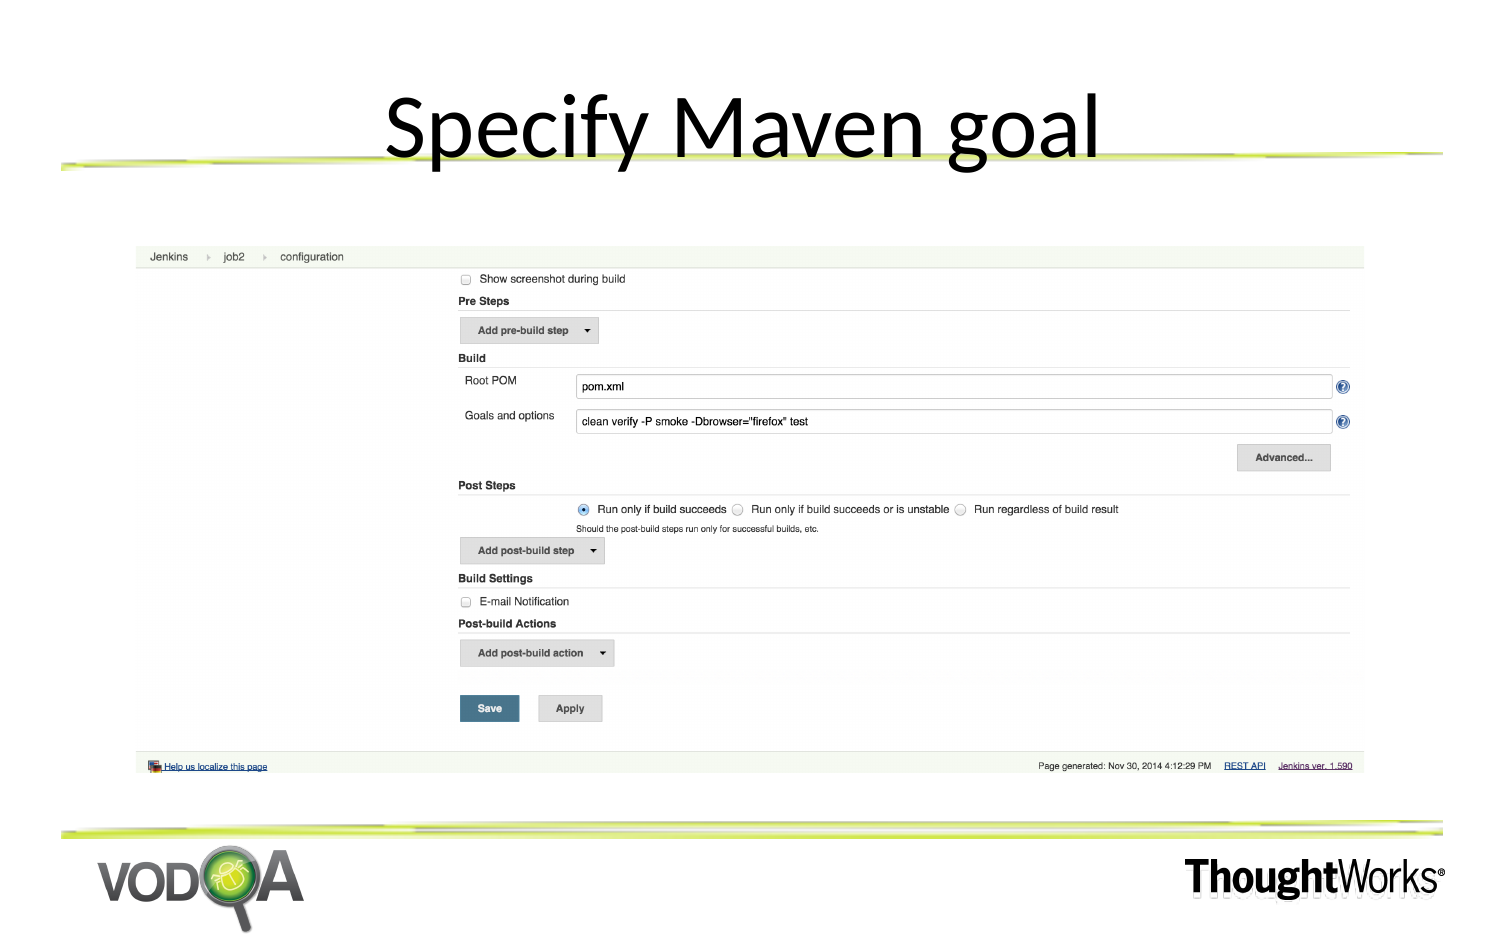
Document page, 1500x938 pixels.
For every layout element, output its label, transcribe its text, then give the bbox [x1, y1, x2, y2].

picture [135, 246, 1365, 773]
picture [61, 820, 1443, 938]
picture [1185, 859, 1445, 905]
title Specify Maven goal [86, 65, 1402, 199]
picture [61, 152, 86, 171]
picture [1402, 152, 1443, 171]
